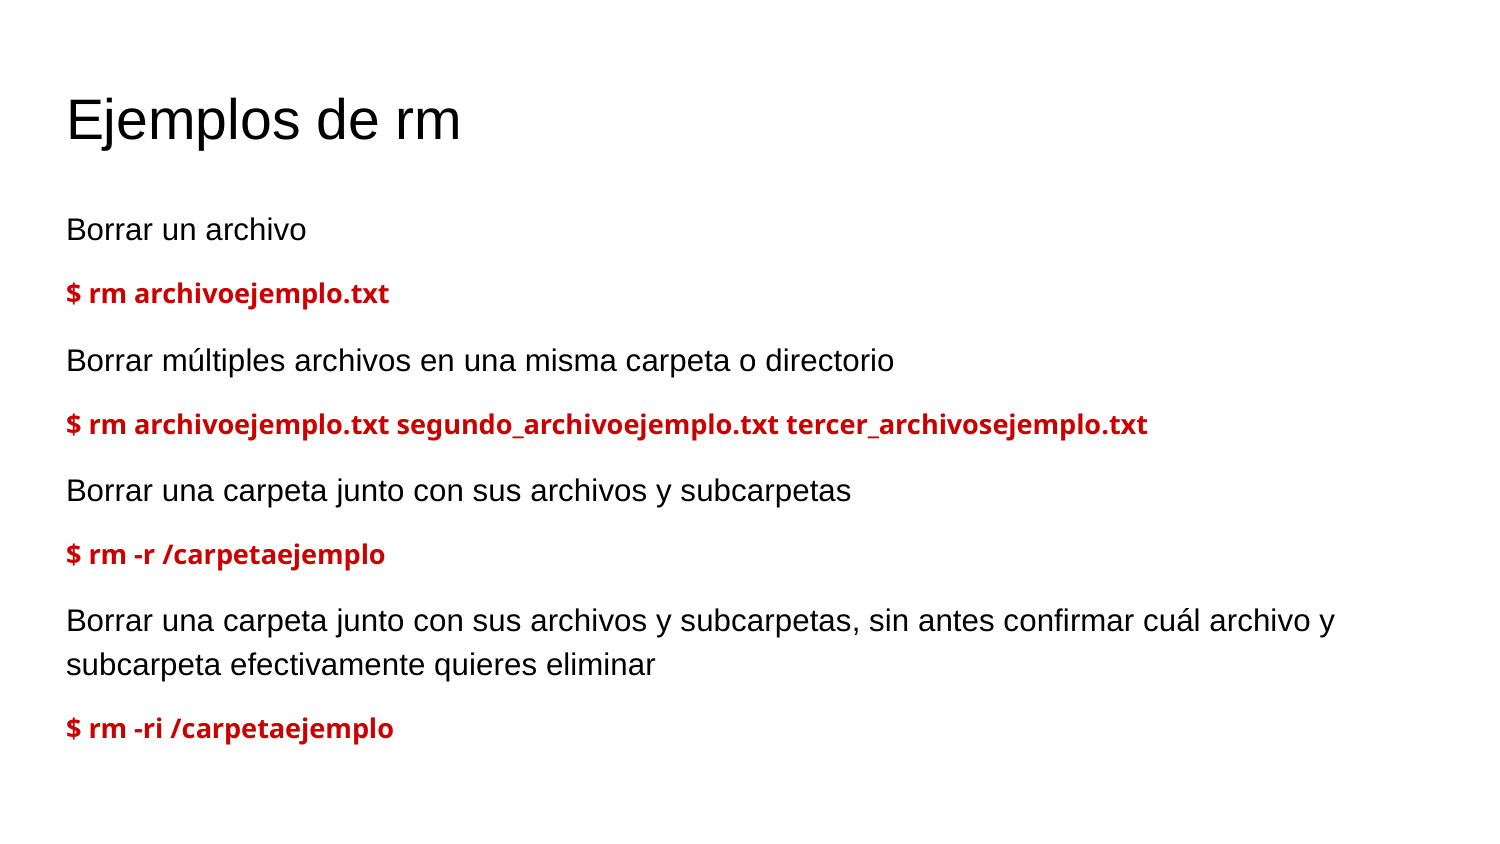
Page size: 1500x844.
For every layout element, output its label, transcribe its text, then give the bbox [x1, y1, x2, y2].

list Borrar un archivo $ rm archivoejemplo.txt Borrar múltiples archivos en una misma carpeta o directorio $ rm archivoejemplo.txt segundo_archivoejemplo.txt tercer_archivosejemplo.txt Borrar una carpeta junto con sus archivos y subcarpetas $ rm -r /carpetaejemplo Borrar una carpeta junto con sus archivos y subcarpetas, sin antes confirmar cuál archivo y subcarpeta efectivamente quieres eliminar $ rm -ri /carpetaejemplo [51, 189, 1449, 818]
title Ejemplos de rm [51, 72, 1449, 167]
